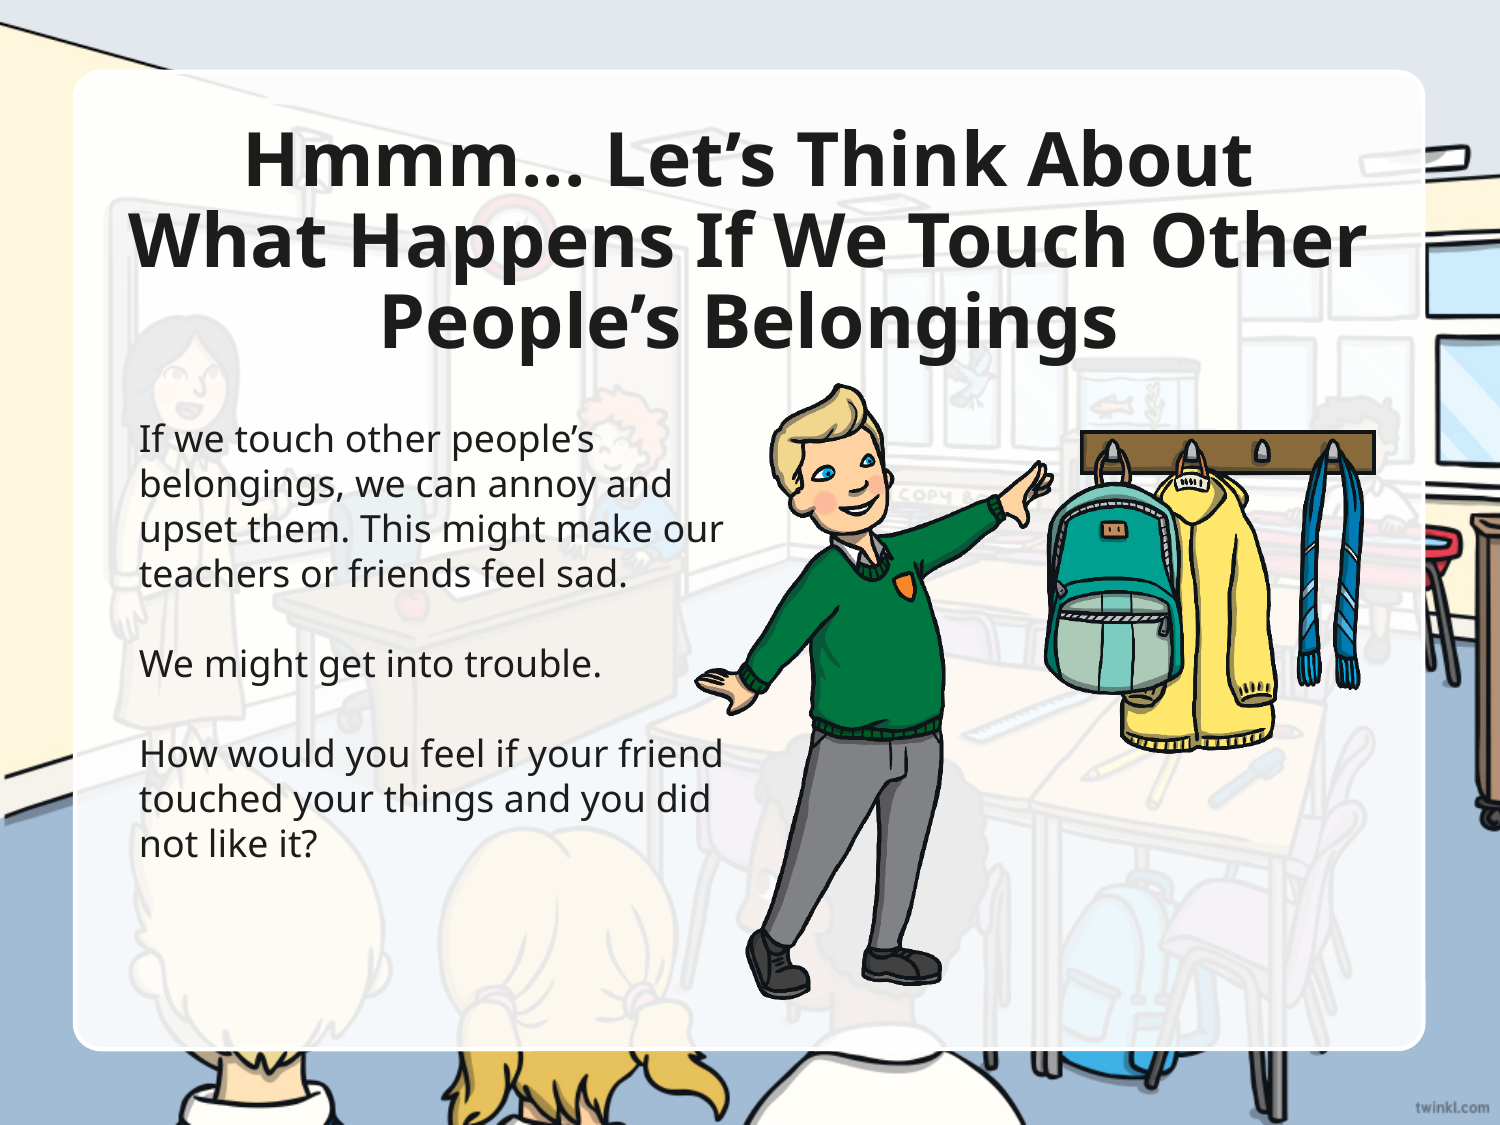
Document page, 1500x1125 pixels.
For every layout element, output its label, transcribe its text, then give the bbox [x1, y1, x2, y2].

title Hmmm... Let’s Think About What Happens If We Touch Other People’s Belongings [73, 76, 1426, 410]
picture [0, 0, 1500, 1125]
text_box If we touch other people’s belongings, we can annoy and upset them. This might make our teachers or friends feel sad. We might get into trouble. How would you feel if your friend touched your things and you did not like it? [123, 407, 694, 873]
